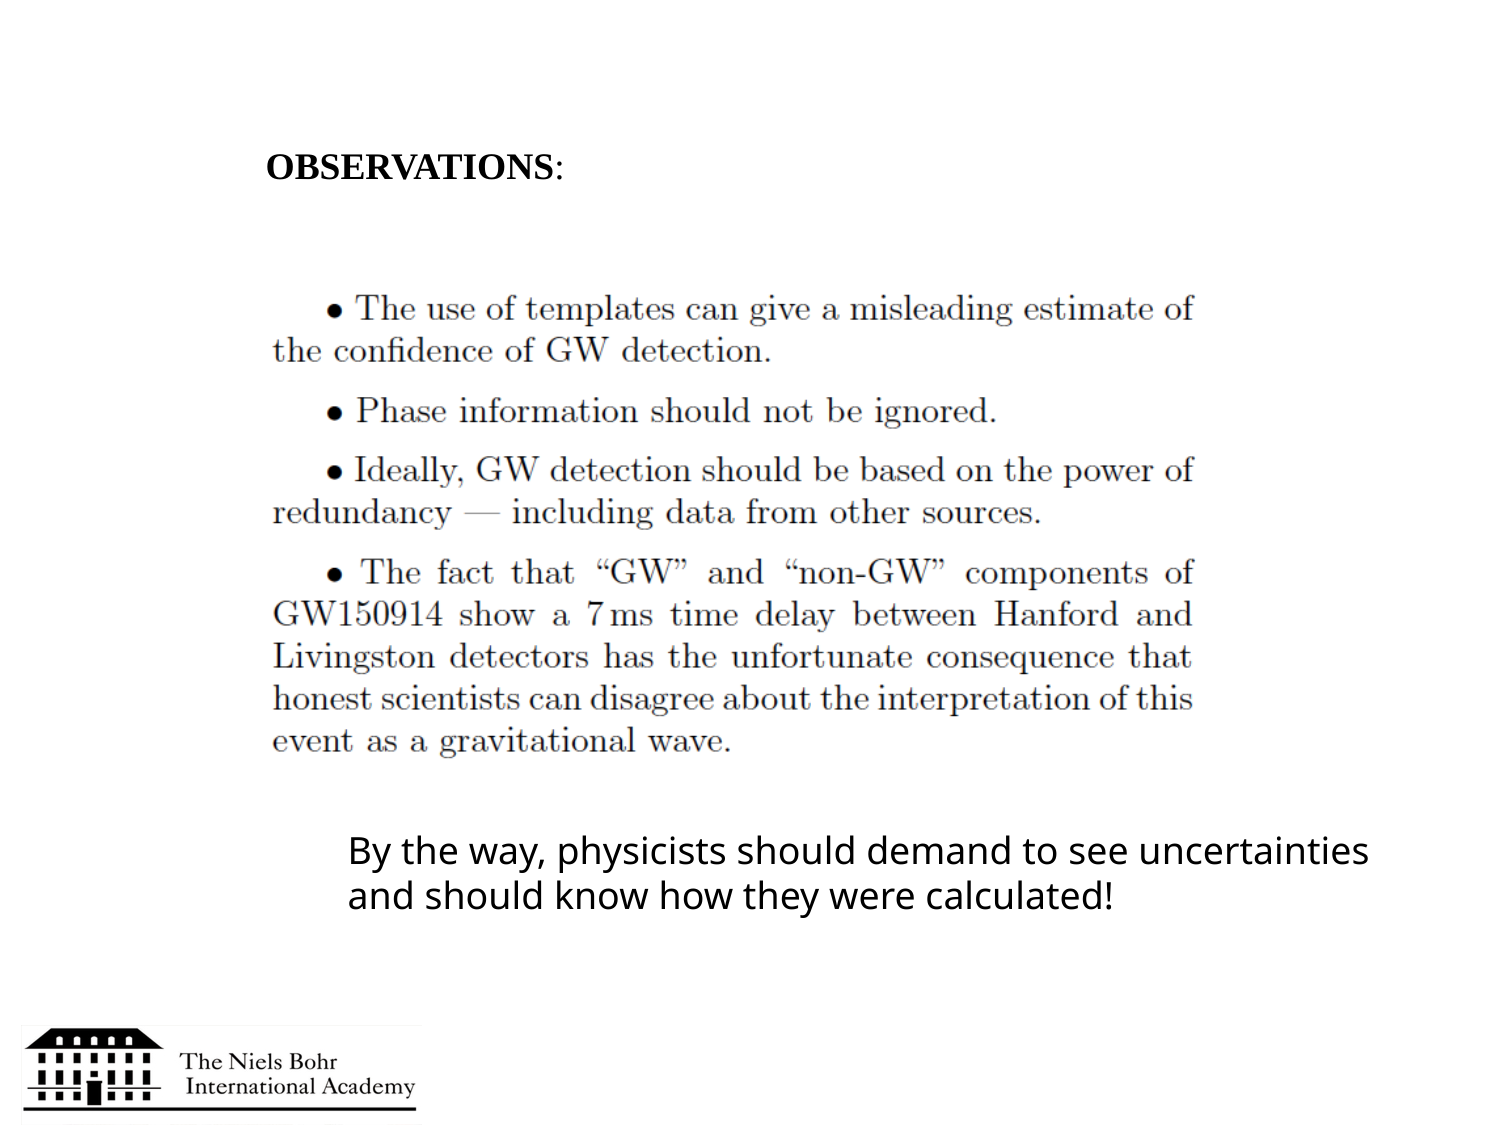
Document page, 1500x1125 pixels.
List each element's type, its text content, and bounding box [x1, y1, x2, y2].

text_box OBSERVATIONS: [250, 134, 580, 195]
picture [262, 270, 1285, 799]
text_box By the way, physicists should demand to see uncertainties and should know how they were calculated! [333, 819, 1386, 924]
picture [21, 1025, 422, 1125]
